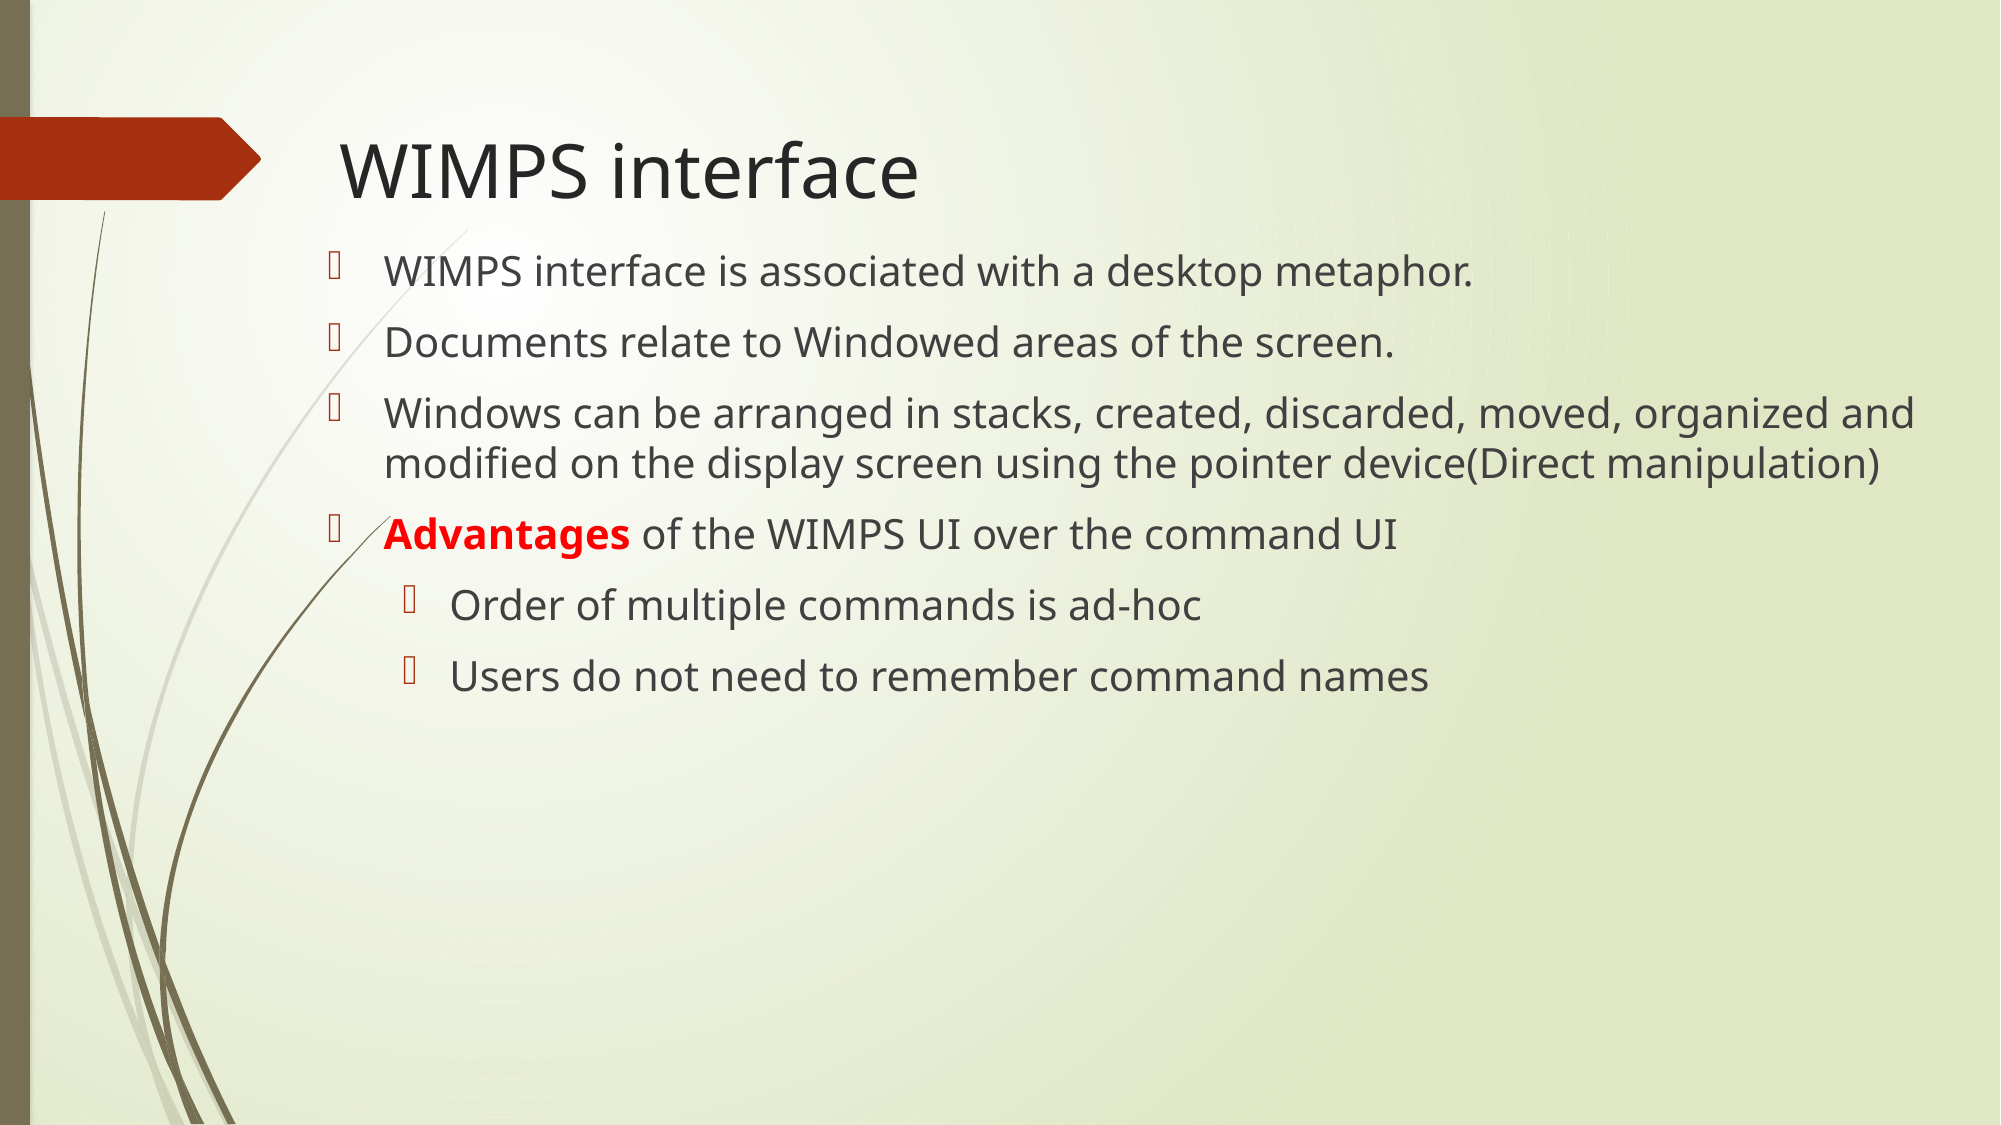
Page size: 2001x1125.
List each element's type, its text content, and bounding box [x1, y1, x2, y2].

title WIMPS interface [324, 115, 1675, 237]
list WIMPS interface is associated with a desktop metaphor. Documents relate to Windowed areas of the screen. Windows can be arranged in stacks, created, discarded, moved, organized and modified on the display screen using the pointer device(Direct manipulation) Advantages of the WIMPS UI over the command UI Order of multiple commands is ad-hoc Users do not need to remember command names [312, 237, 1957, 1075]
